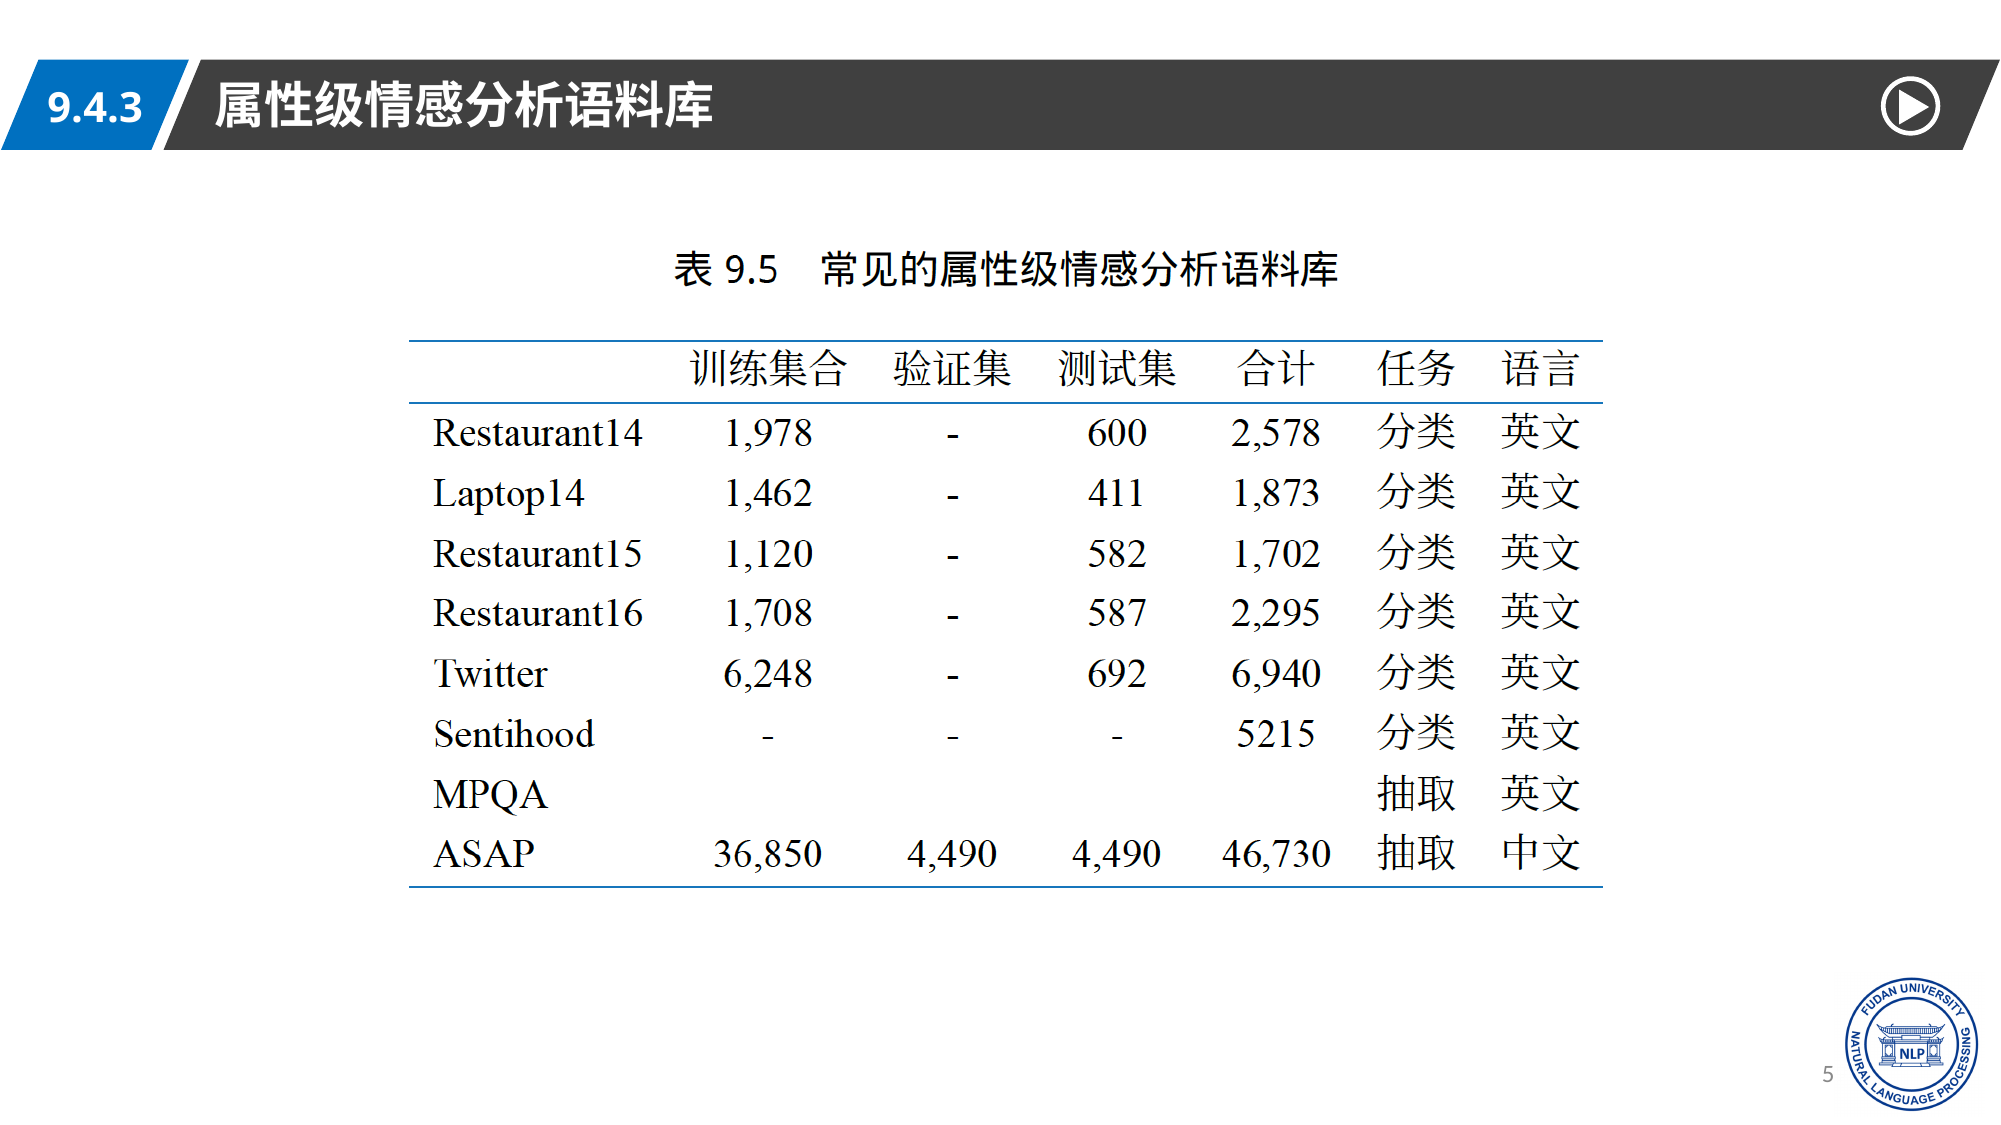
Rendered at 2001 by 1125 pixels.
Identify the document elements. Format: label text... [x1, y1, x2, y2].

text_box 属性级情感分析语料库 [199, 66, 730, 142]
picture [362, 229, 1638, 933]
text_box [163, 59, 2000, 150]
picture [1834, 972, 1985, 1117]
text_box [32, 59, 189, 120]
slide_number 59 [1412, 1042, 1863, 1103]
text_box 9.4.3 [26, 73, 164, 138]
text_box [1883, 78, 1939, 134]
text_box [1, 89, 157, 150]
